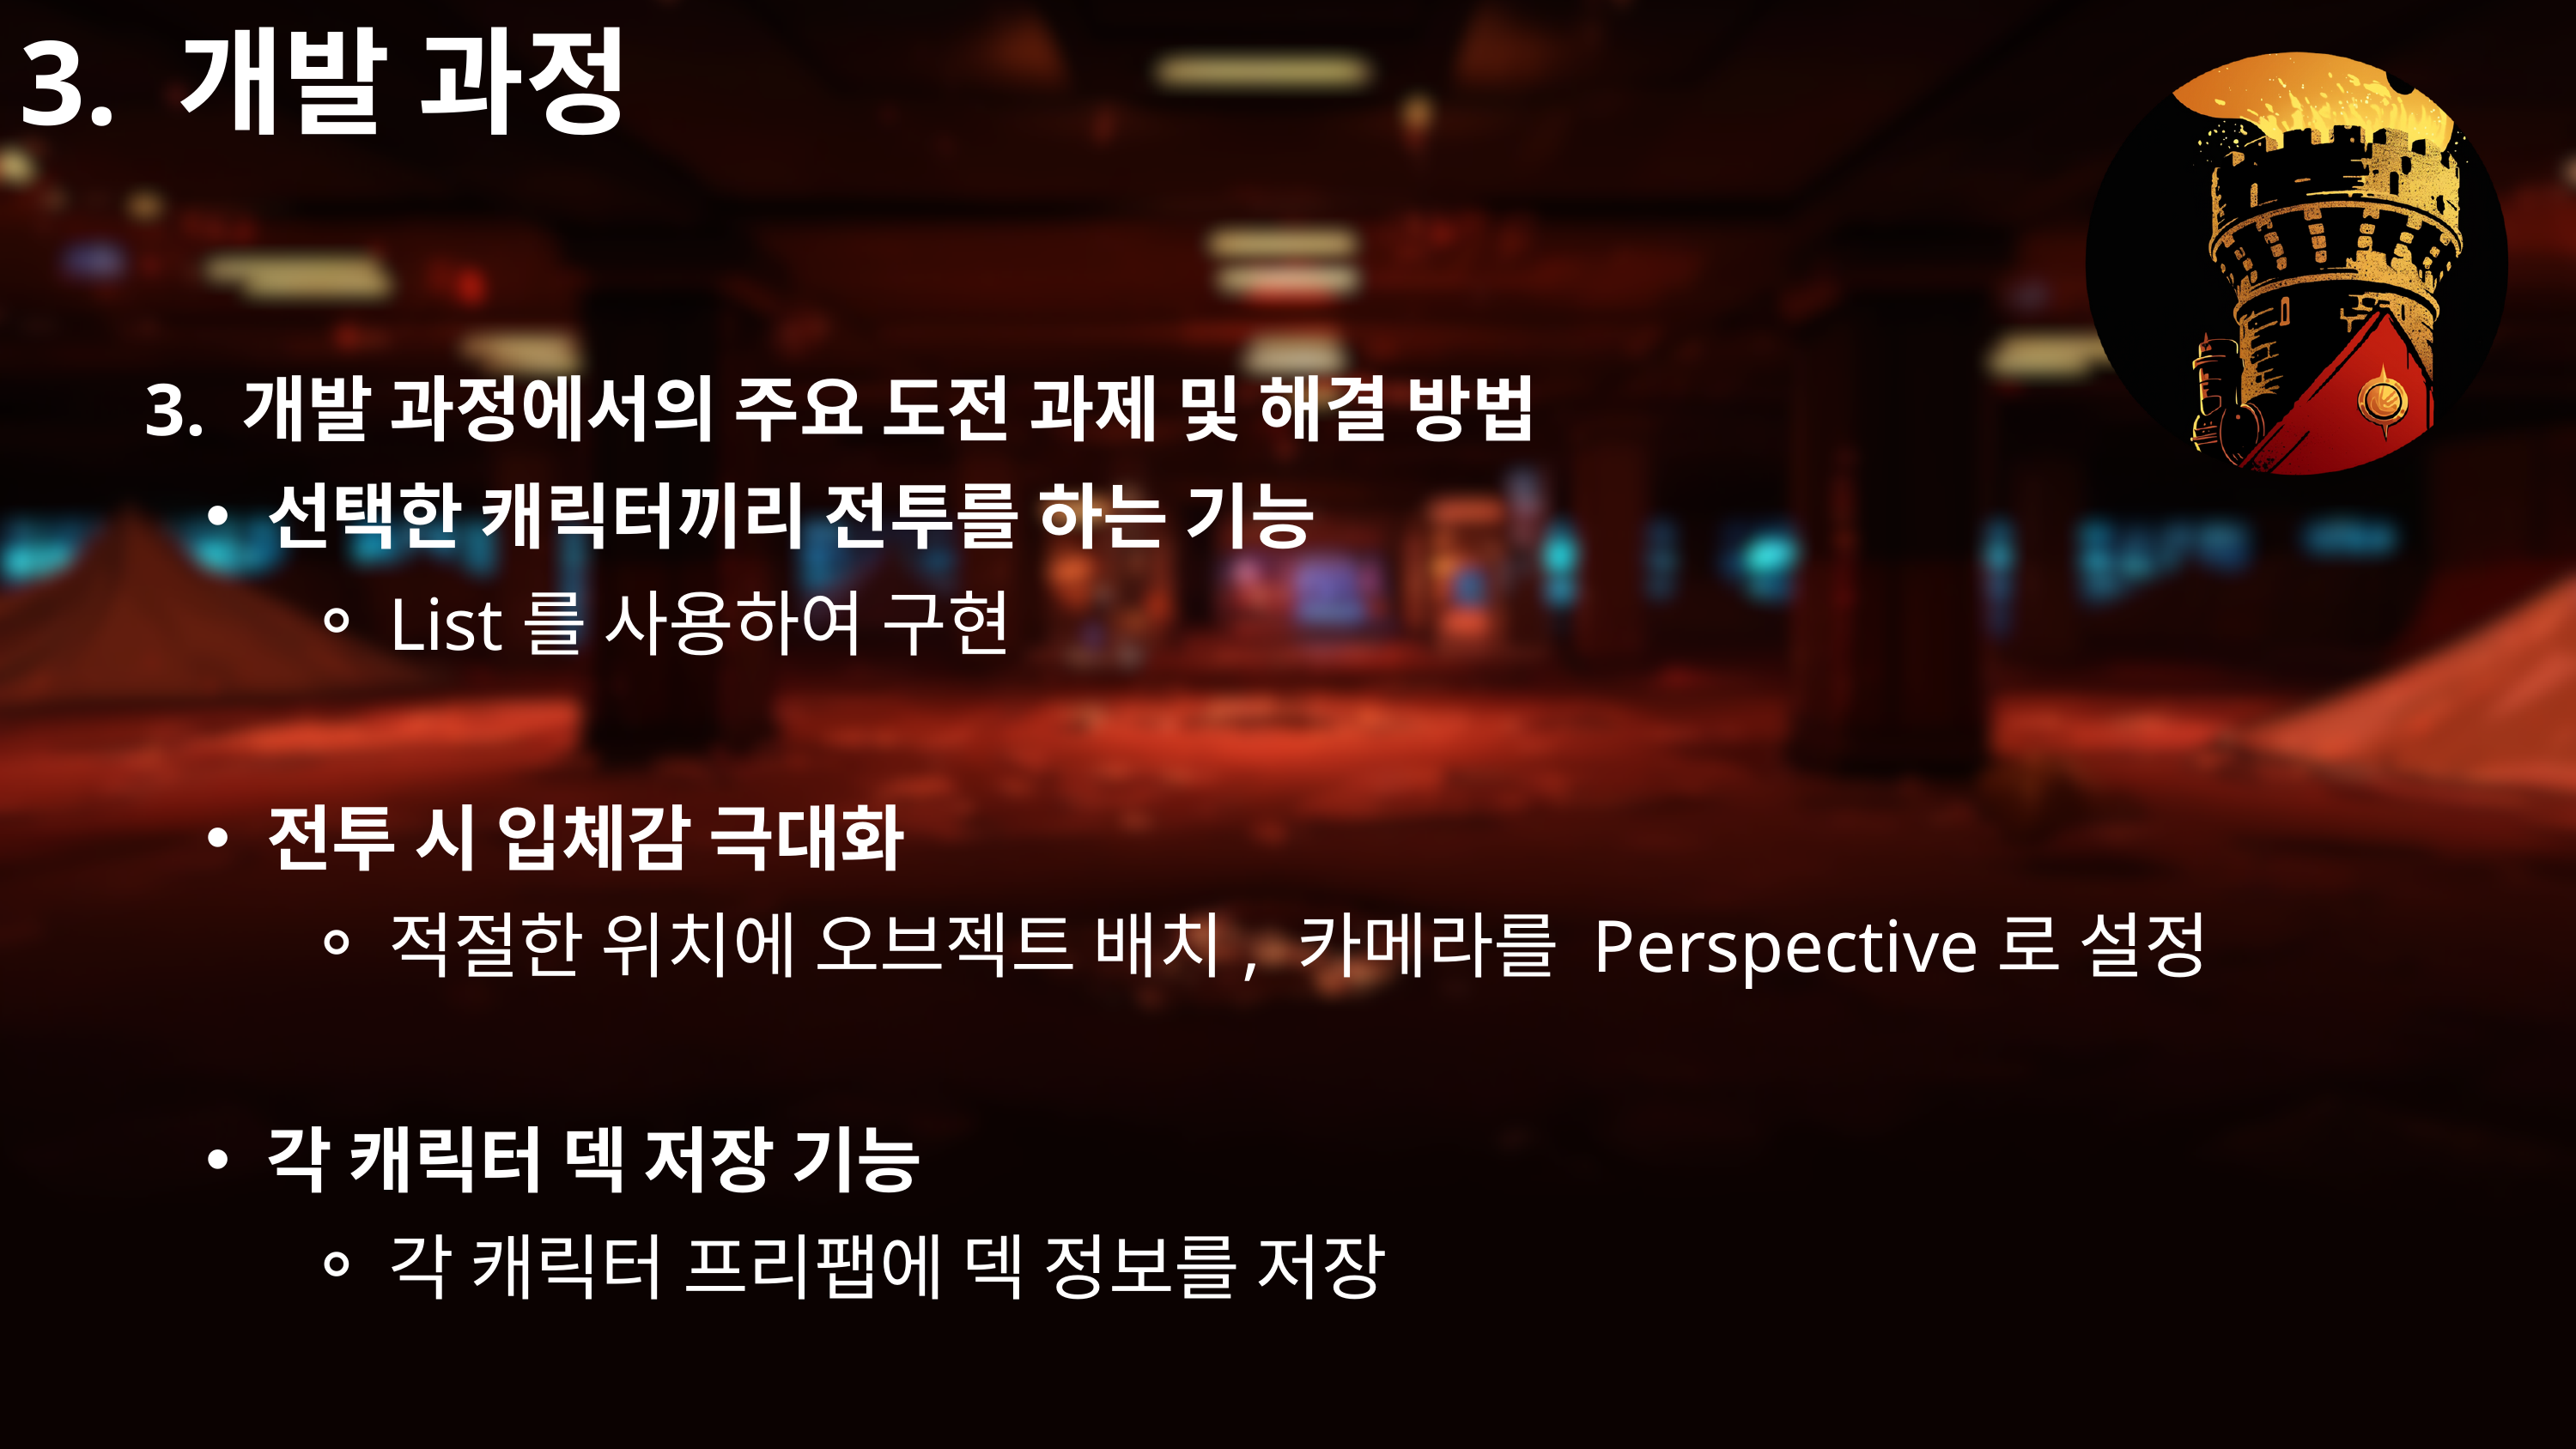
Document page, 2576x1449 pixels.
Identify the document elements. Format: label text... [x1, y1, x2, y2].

text_box 3. 개발 과정에서의 주요 도전 과제 및 해결 방법 선택한 캐릭터끼리 전투를 하는 기능 List를 사용하여 구현 전투 시 입체감 극대화 적절한 위치에 오브젝트 배치, 카메라를 Perspective로 설정 각 캐릭터 덱 저장 기능 각 캐릭터 프리팹에 덱 정보를 저장 [144, 271, 2227, 1309]
text_box 3. 개발 과정 [19, 0, 1079, 149]
text_box [2047, 0, 2561, 633]
text_box [0, 0, 2576, 1449]
